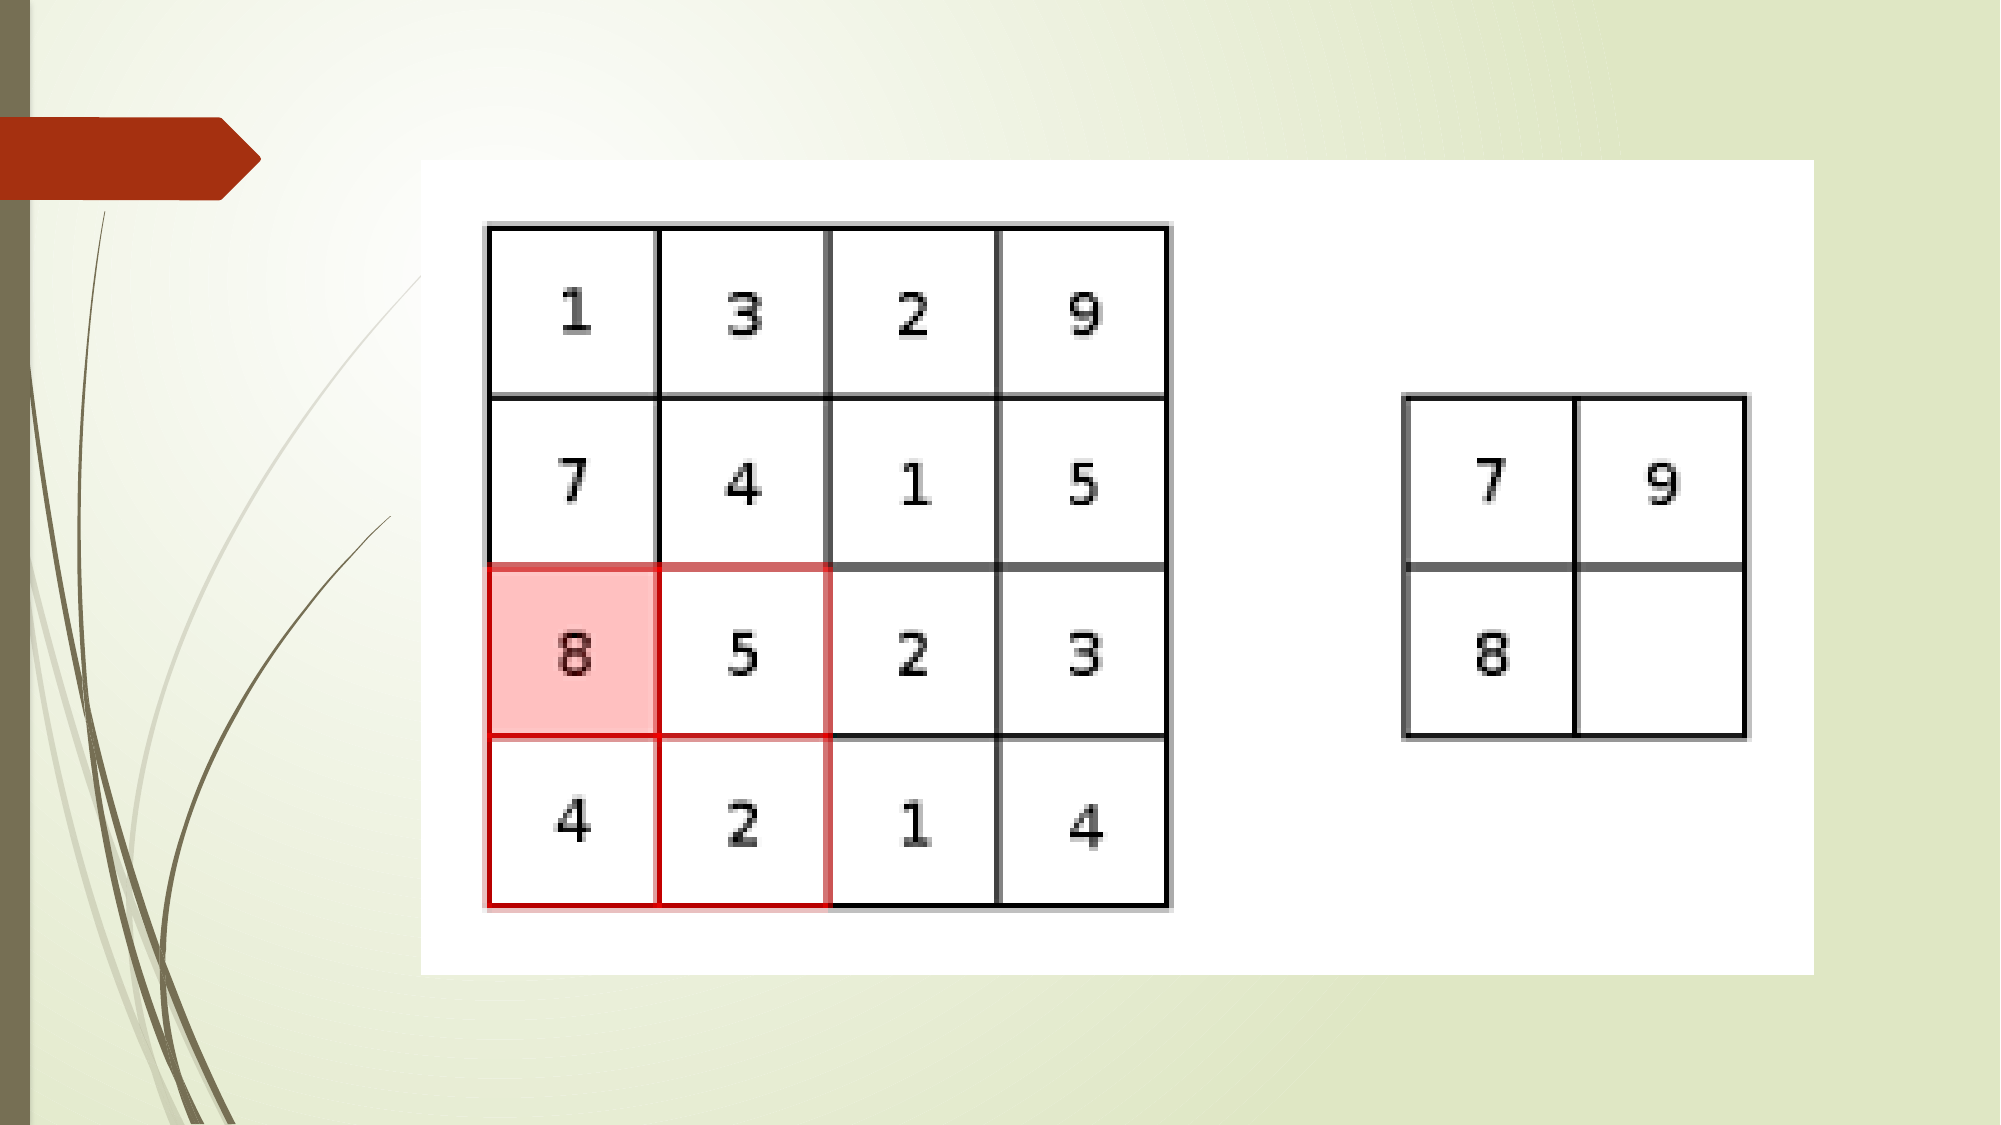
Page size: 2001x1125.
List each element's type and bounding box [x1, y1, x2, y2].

picture [420, 159, 1814, 976]
